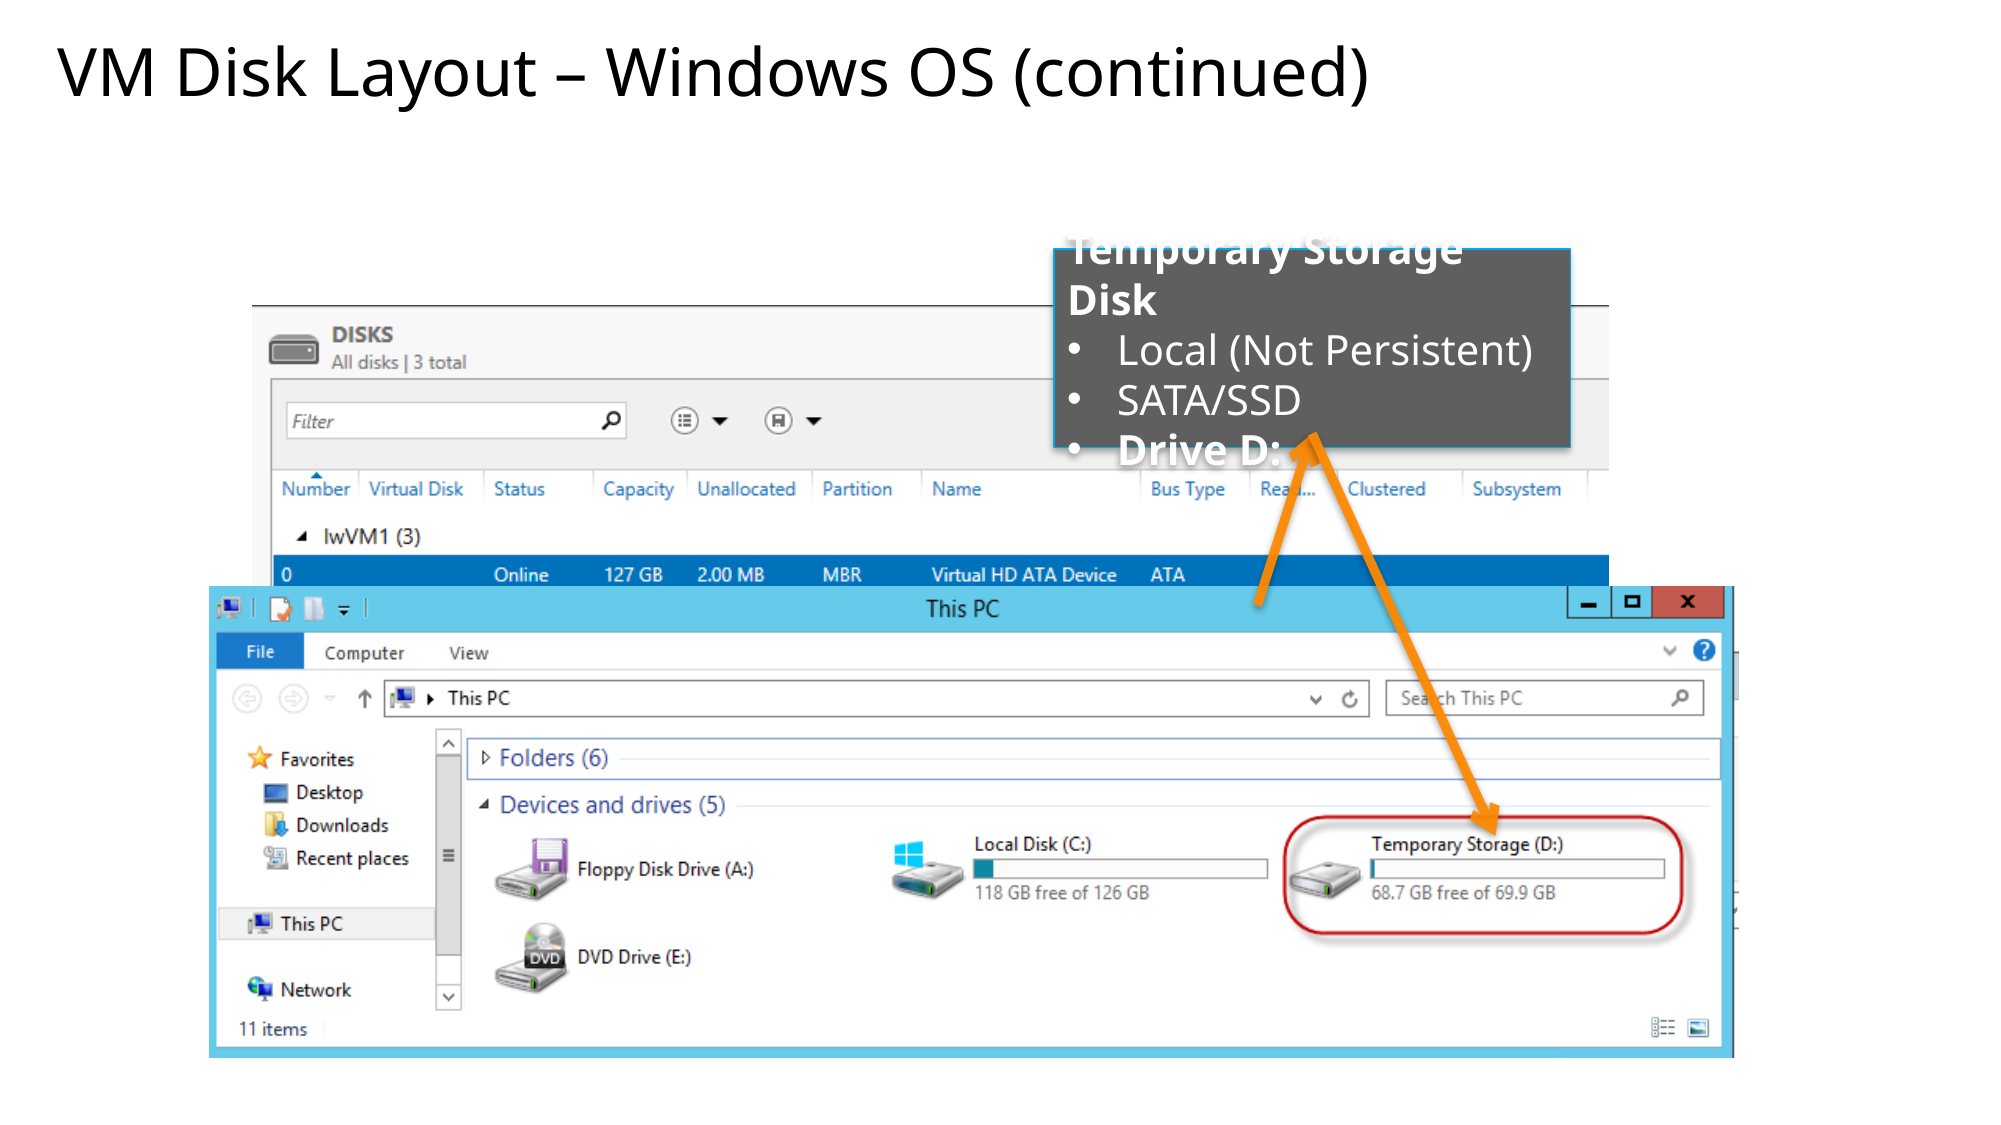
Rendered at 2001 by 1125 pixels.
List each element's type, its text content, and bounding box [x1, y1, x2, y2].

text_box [1257, 433, 1312, 606]
title VM Disk Layout – Windows OS (continued) [41, 20, 1892, 130]
text_box Temporary Storage Disk Local (Not Persistent) SATA/SSD Drive D: [1053, 249, 1571, 305]
picture [209, 305, 1739, 1058]
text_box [1312, 433, 1496, 837]
